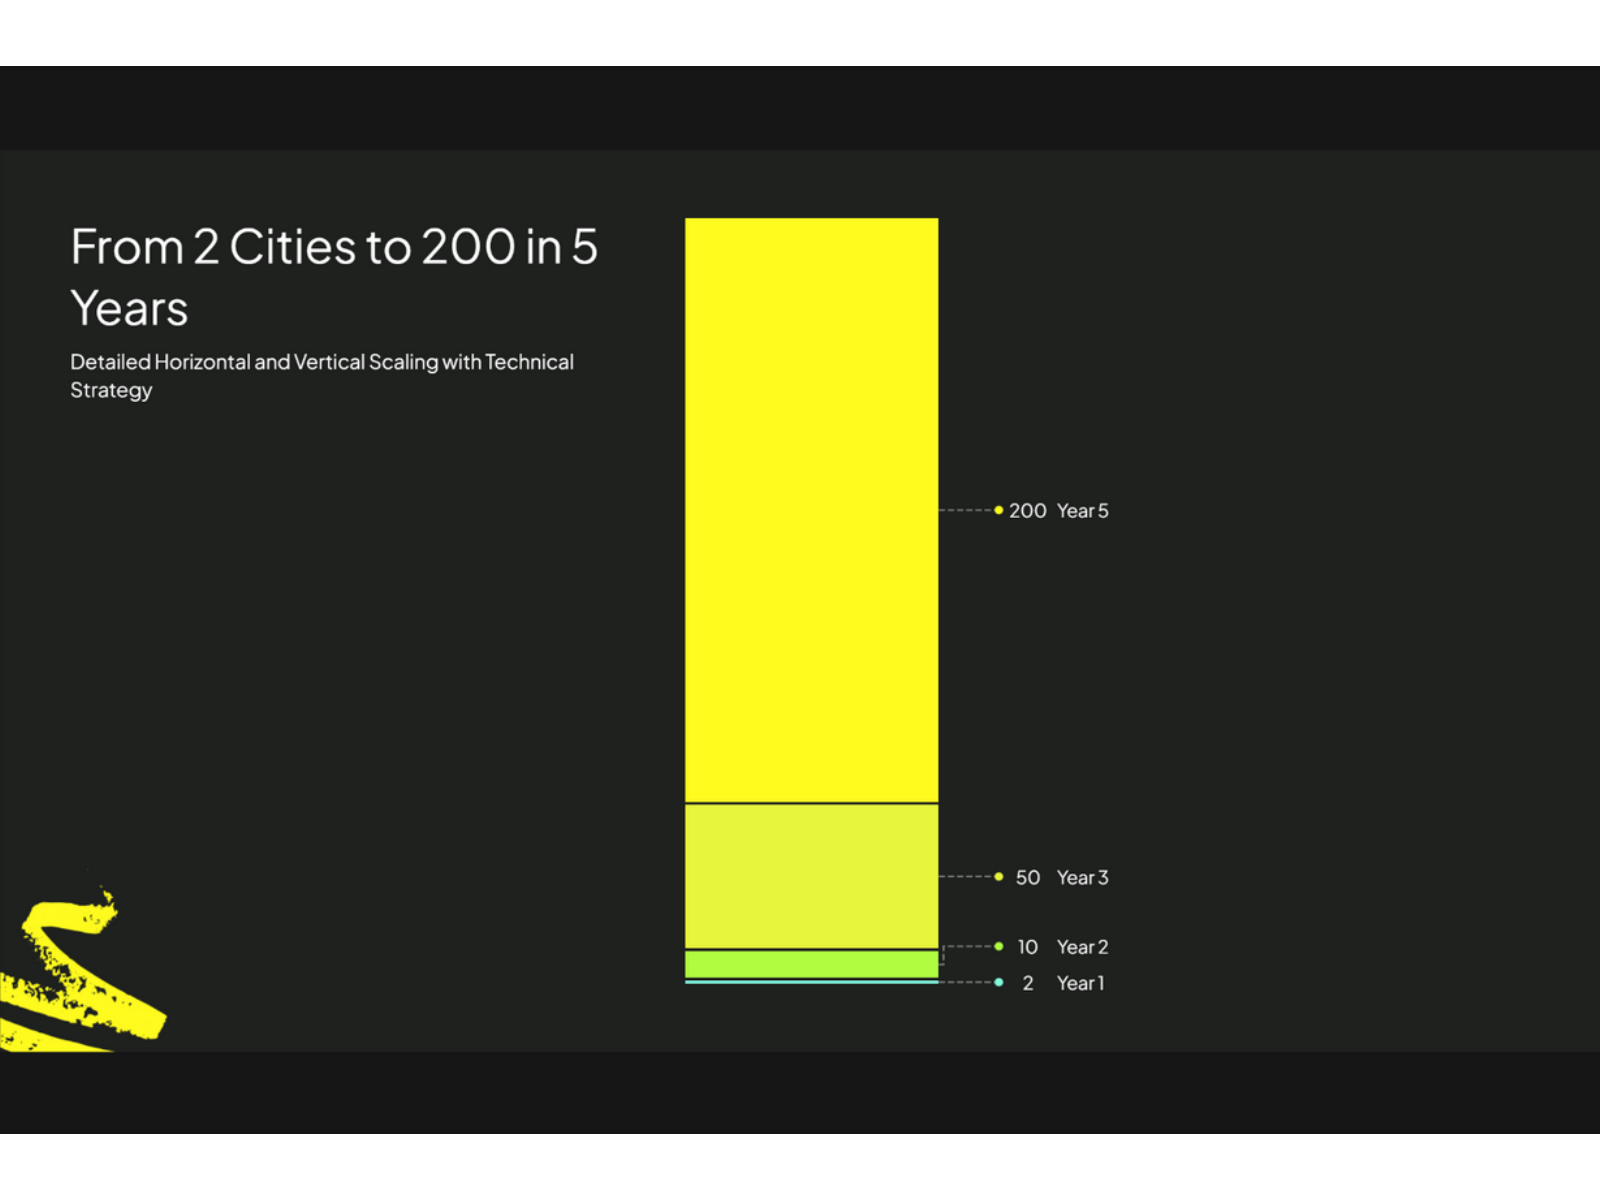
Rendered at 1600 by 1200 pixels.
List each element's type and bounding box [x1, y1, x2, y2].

text_box [0, 66, 1600, 1134]
